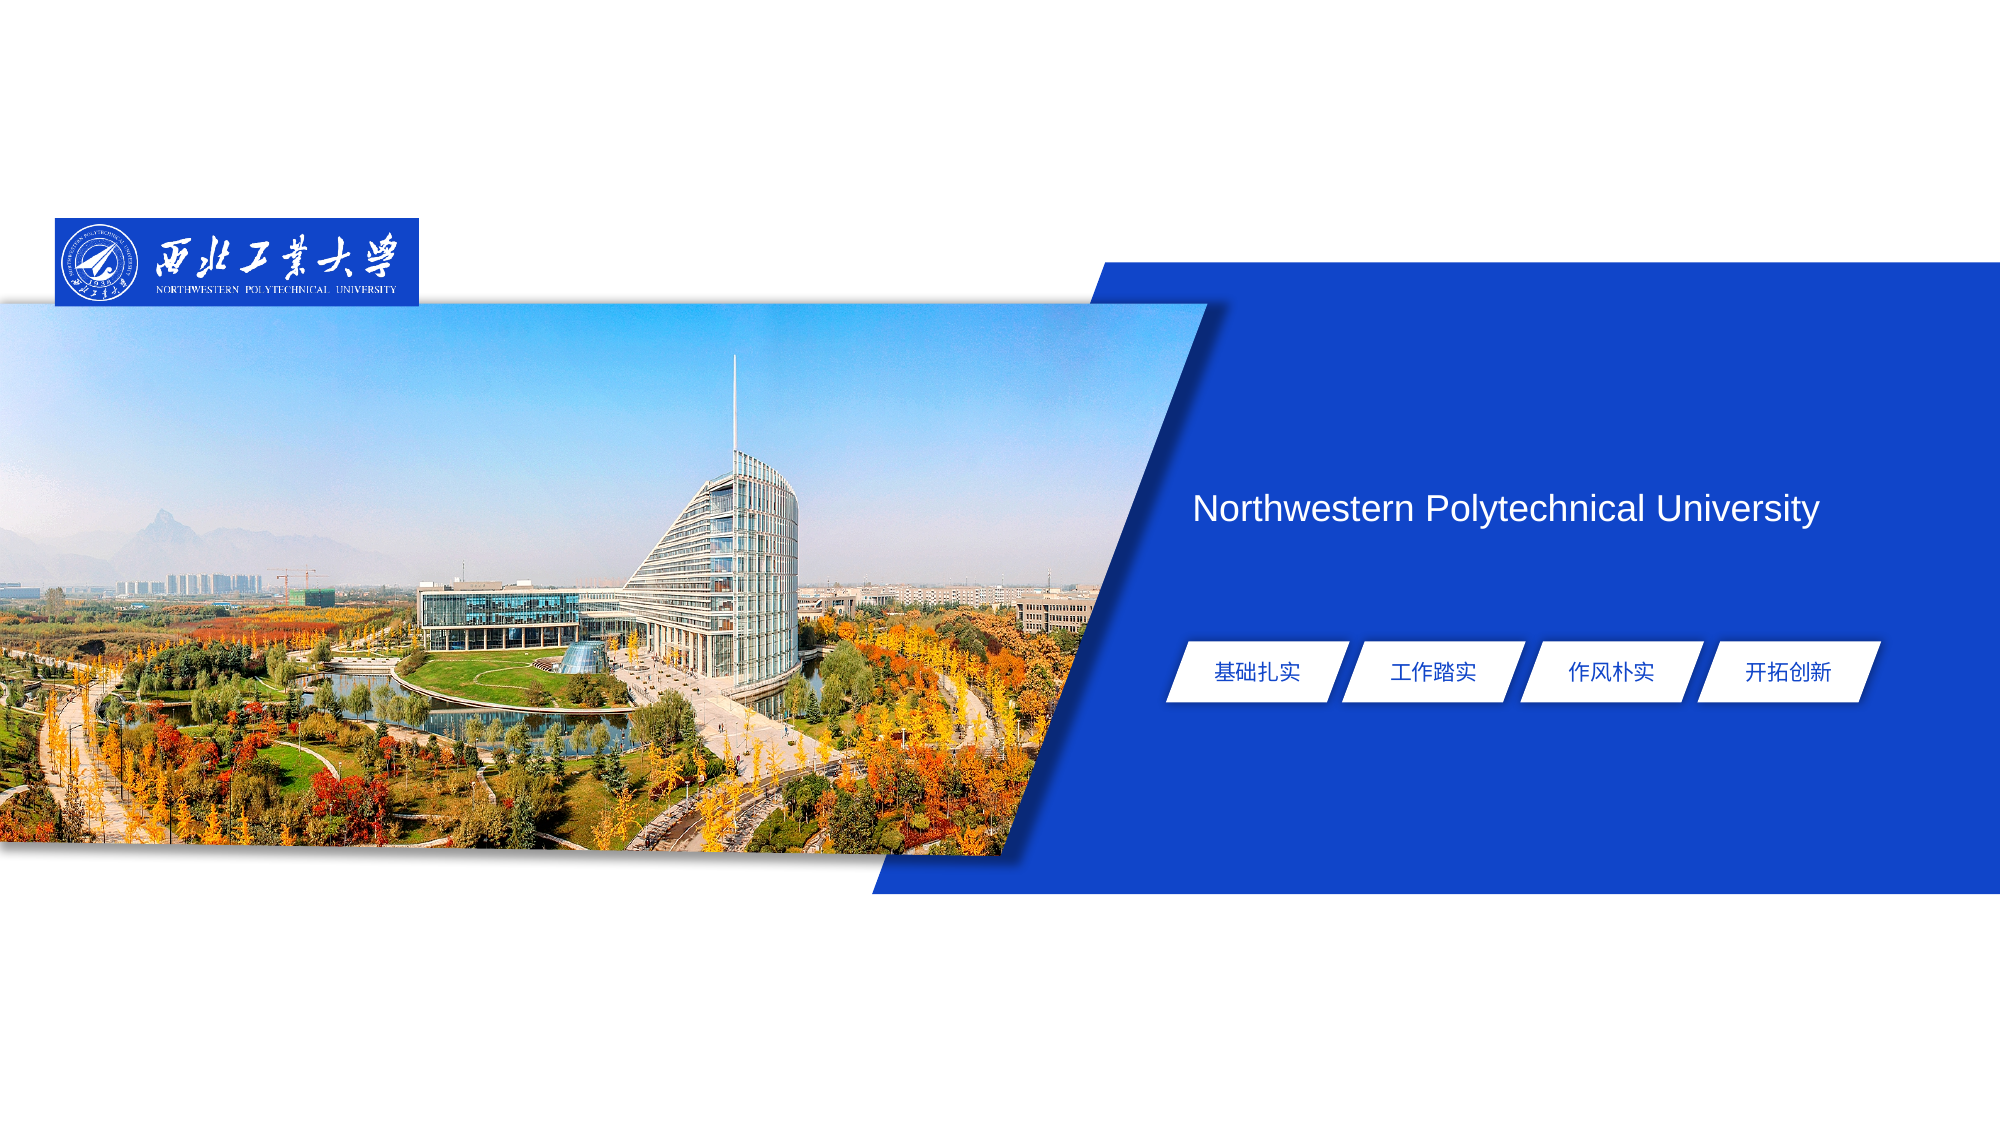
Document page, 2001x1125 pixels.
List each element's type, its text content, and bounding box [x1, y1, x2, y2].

text_box 工作踏实 [1340, 640, 1528, 704]
text_box 基础扎实 [1164, 640, 1352, 704]
text_box Northwestern Polytechnical University [1177, 476, 1882, 537]
text_box [0, 302, 1209, 858]
text_box 开拓创新 [1695, 640, 1883, 704]
text_box 作风朴实 [1518, 640, 1706, 704]
text_box [870, 261, 2000, 896]
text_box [54, 218, 419, 307]
